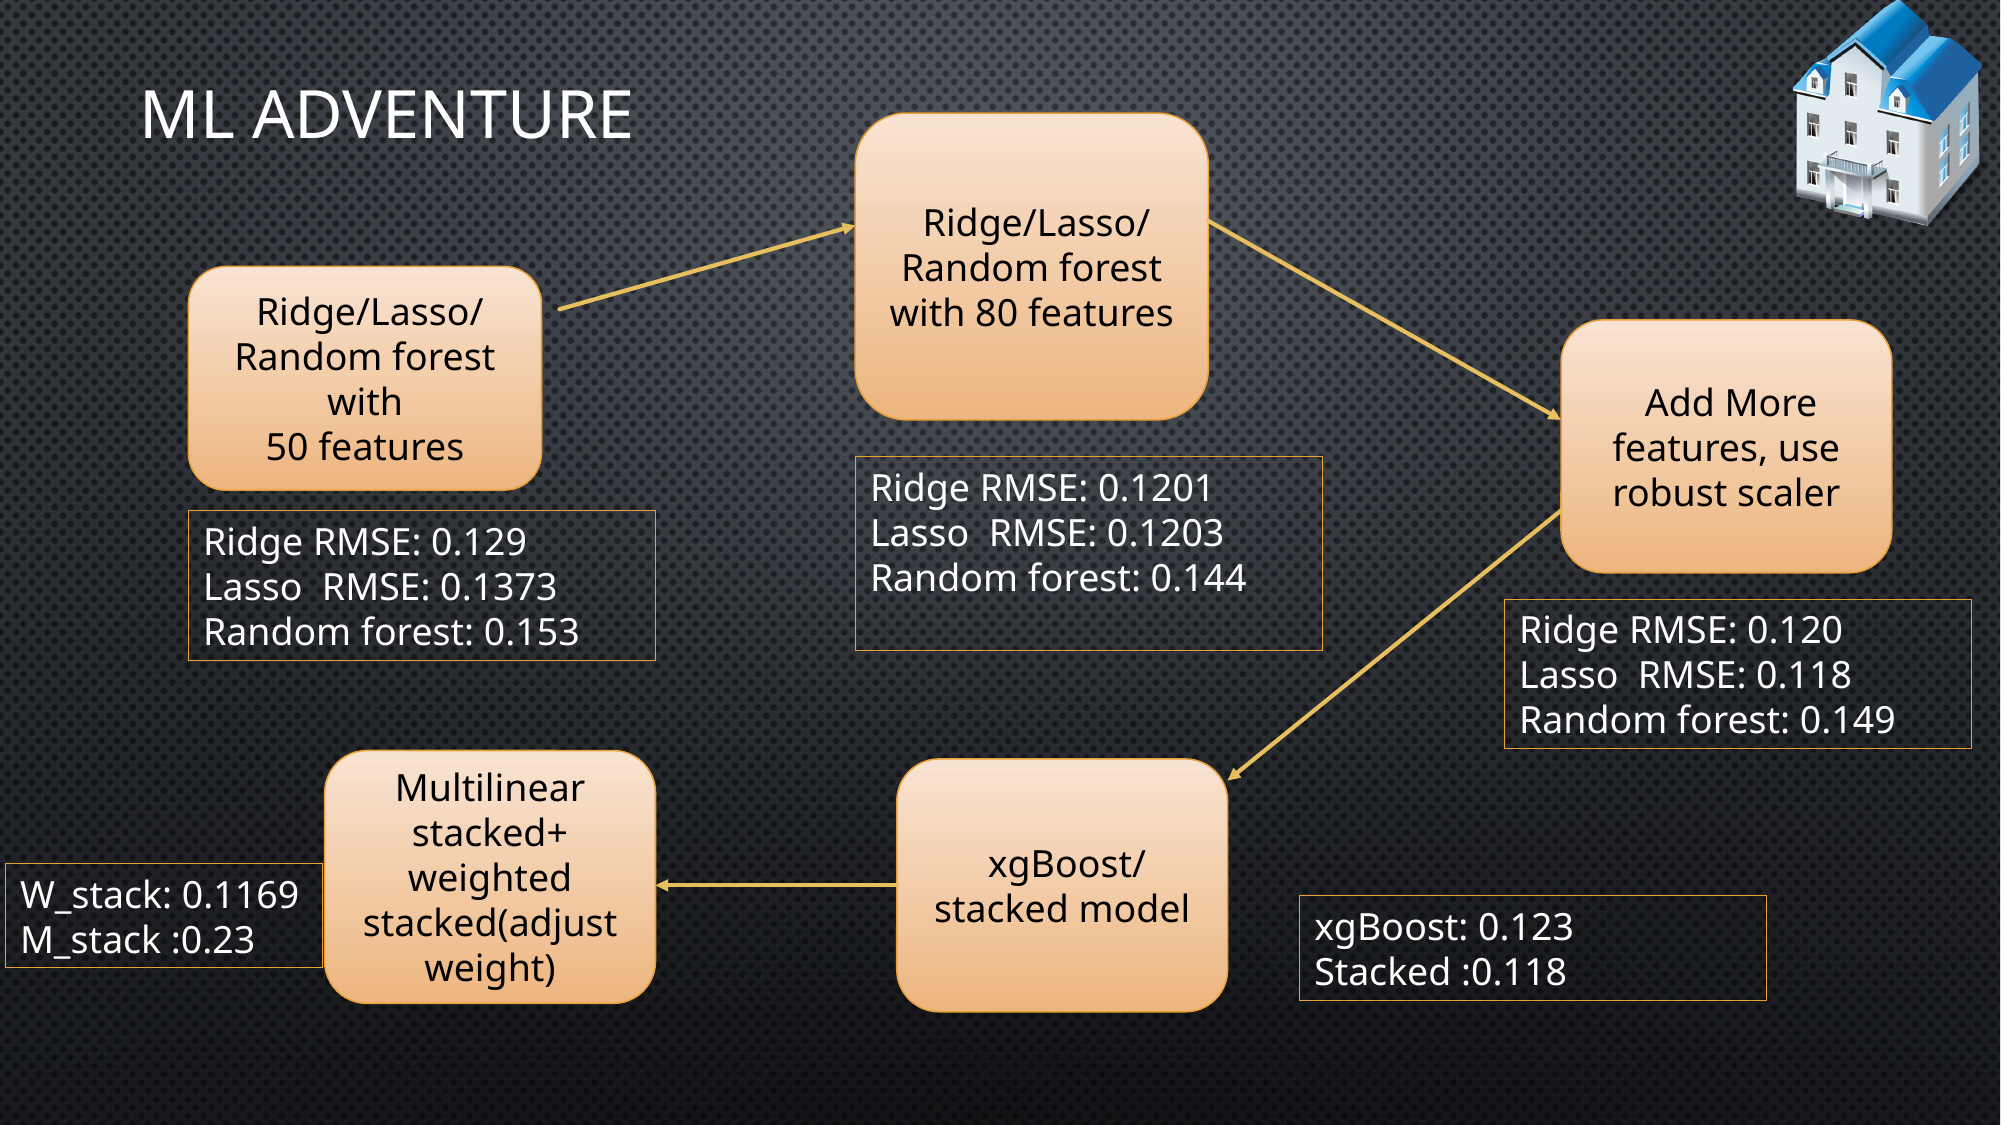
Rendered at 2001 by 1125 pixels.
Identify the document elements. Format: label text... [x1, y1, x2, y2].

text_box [559, 225, 856, 310]
text_box Ridge/Lasso/ Random forest with 50 features [187, 265, 543, 491]
text_box Ridge RMSE: 0.129 Lasso RMSE: 0.1373 Random forest: 0.153 [188, 510, 656, 661]
text_box xgBoost: 0.123 Stacked :0.118 [1299, 895, 1767, 1001]
picture [1774, 0, 2000, 226]
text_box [1208, 220, 1562, 421]
text_box Ridge RMSE: 0.1201 Lasso RMSE: 0.1203 Random forest: 0.144 [855, 456, 1323, 651]
text_box Ridge/Lasso/ Random forest with 80 features [854, 112, 1210, 421]
text_box Add More features, use robust scaler [1560, 319, 1893, 574]
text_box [1227, 510, 1562, 781]
text_box W_stack: 0.1169 M_stack :0.23 [5, 863, 323, 968]
text_box Ridge RMSE: 0.120 Lasso RMSE: 0.118 Random forest: 0.149 [1562, 599, 1972, 749]
text_box Multilinear stacked+ weighted stacked(adjust weight) [323, 749, 657, 1005]
title ML adventure [124, 0, 1774, 224]
text_box xgBoost/ stacked model [895, 758, 1229, 1013]
